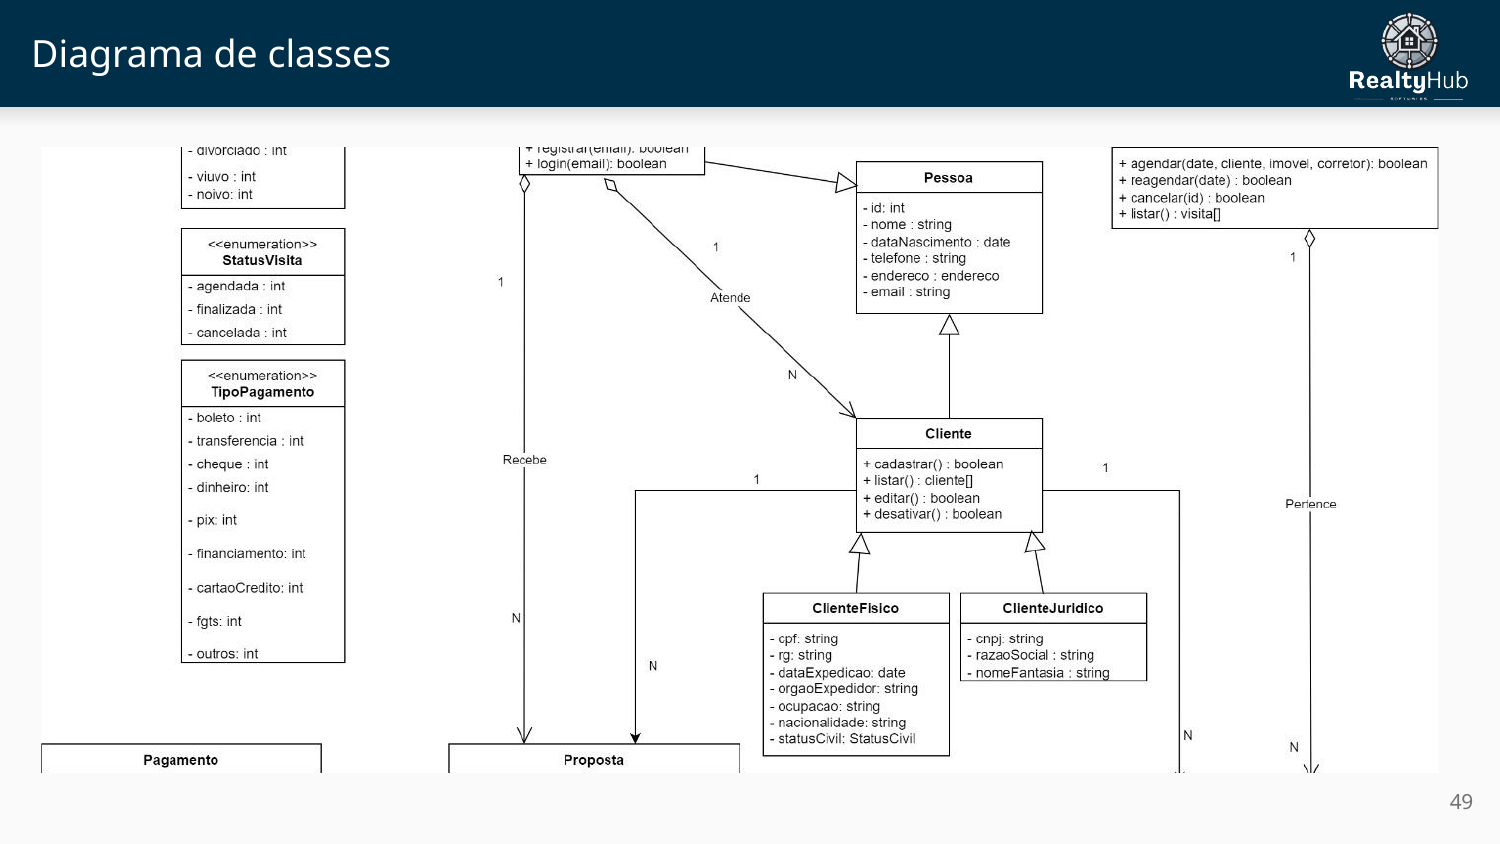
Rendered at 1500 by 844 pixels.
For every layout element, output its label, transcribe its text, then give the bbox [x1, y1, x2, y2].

slide_number ‹#› [1398, 770, 1489, 835]
picture [41, 2, 1500, 774]
title Diagrama de classes [16, 2, 1315, 102]
